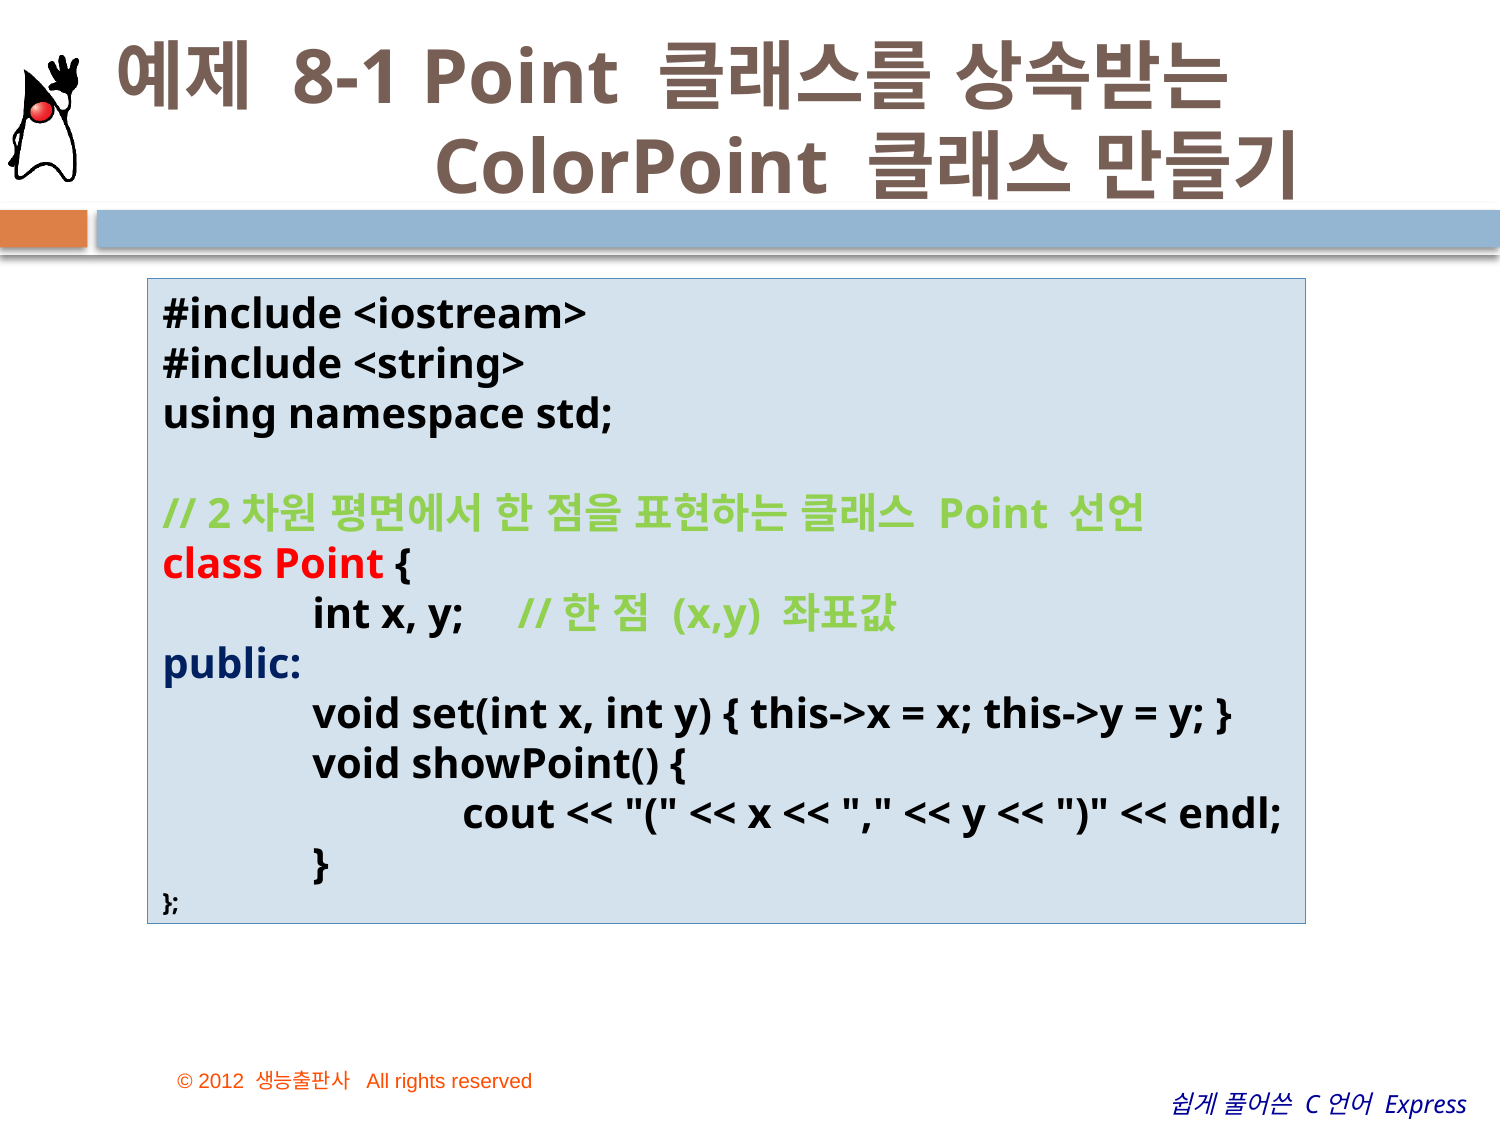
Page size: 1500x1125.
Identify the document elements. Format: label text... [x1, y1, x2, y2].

title 예제 8-1 Point 클래스를 상속받는 ColorPoint 클래스 만들기 [100, 37, 1438, 200]
picture [8, 55, 79, 170]
slide_number 9 [0, 170, 87, 211]
text_box #include <iostream> #include <string> using namespace std; // 2차원 평면에서 한 점을 표현하는 클래스 Point 선언 class Point { int x, y; //한 점 (x,y) 좌표값 public: void set(int x, int y) { this->x = x; this->y = y; } void showPoint() { cout << "(" << x << "," << y << ")" << endl; } }; [147, 278, 1306, 924]
